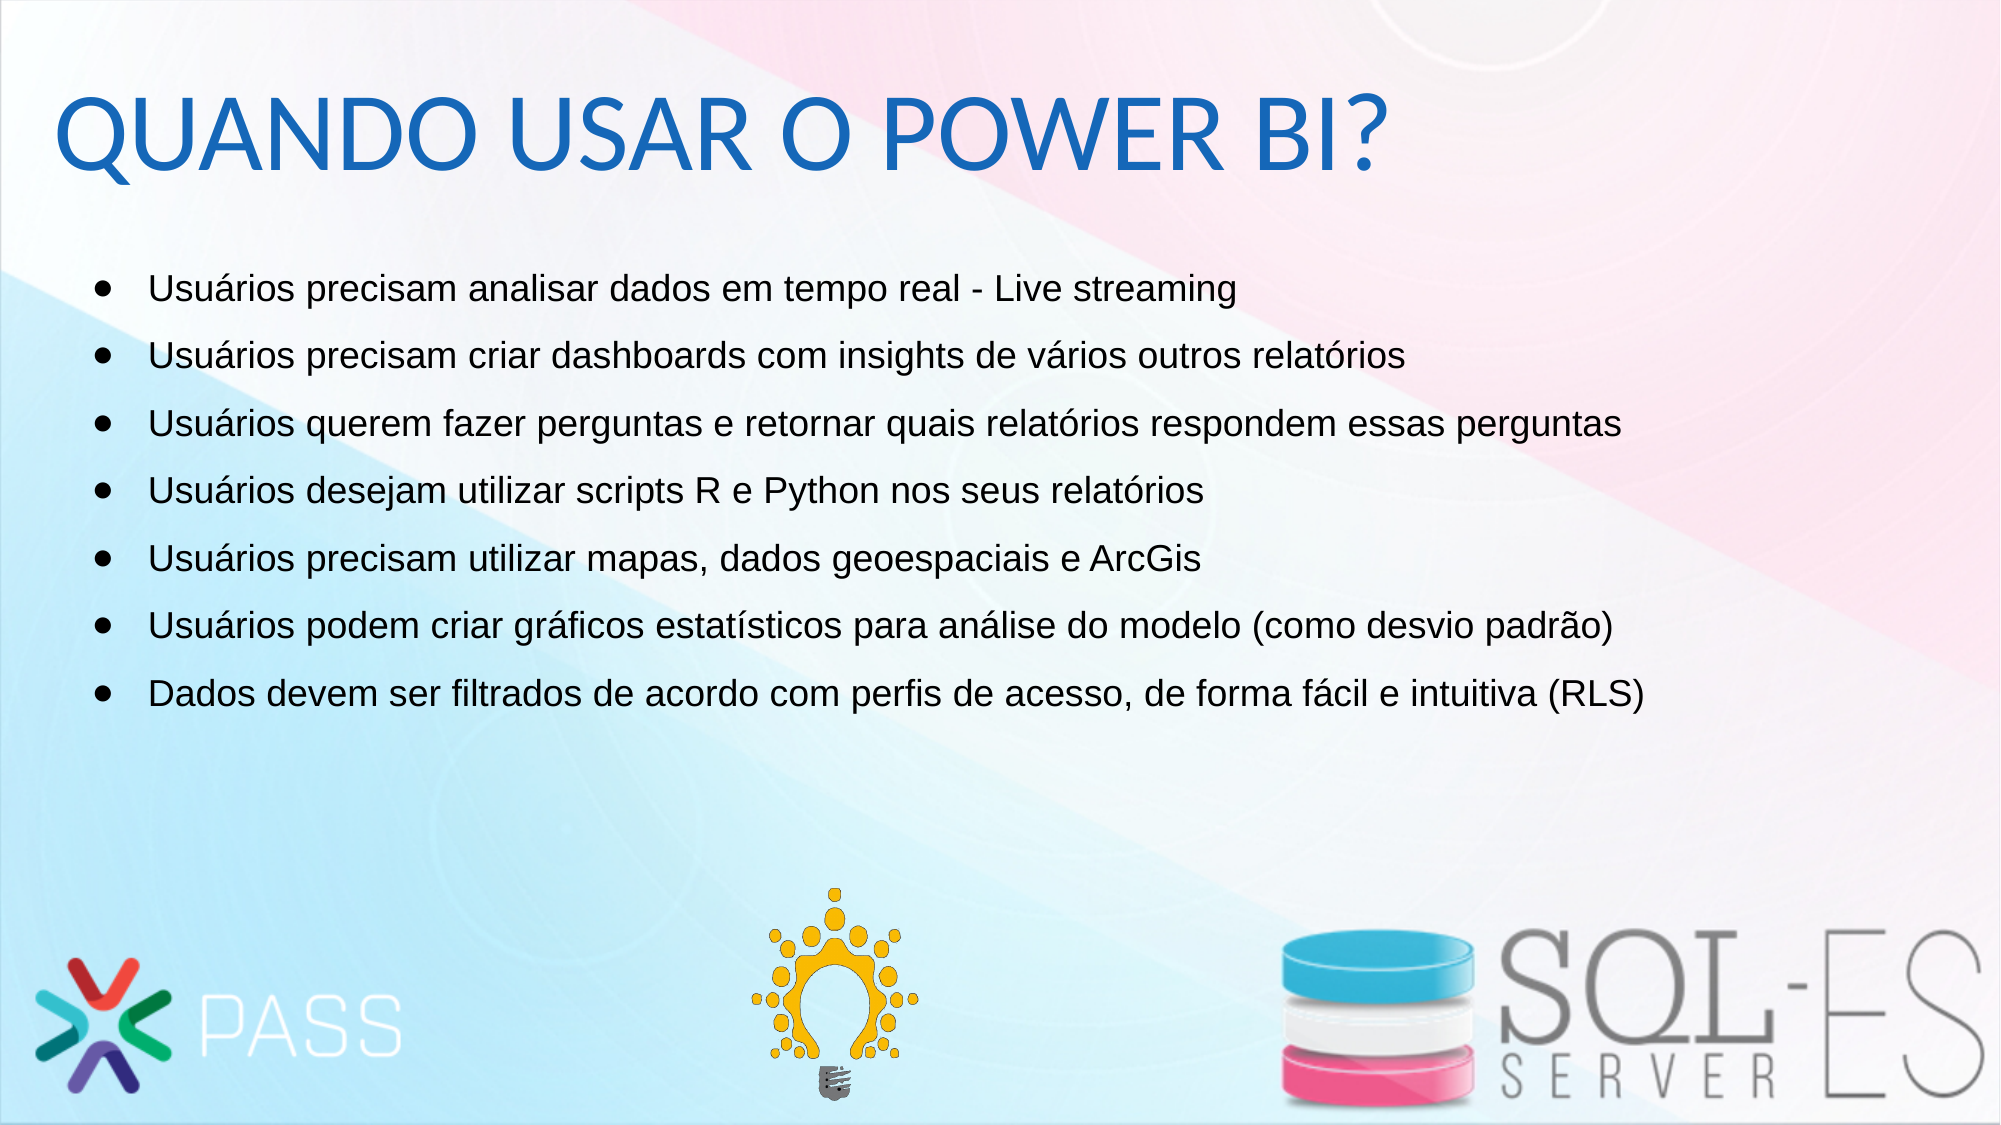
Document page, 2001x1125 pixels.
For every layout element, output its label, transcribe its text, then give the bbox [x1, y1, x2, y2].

picture [0, 0, 2001, 1125]
title QUANDO USAR O POWER BI? [38, 66, 1943, 206]
text_box Usuários precisam analisar dados em tempo real - Live streaming Usuários precisam criar dashboards com insights de vários outros relatórios Usuários querem fazer perguntas e retornar quais relatórios respondem essas perguntas Usuários desejam utilizar scripts R e Python nos seus relatórios Usuários precisam utilizar mapas, dados geoespaciais e ArcGis Usuários podem criar gráficos estatísticos para análise do modelo (como desvio padrão) Dados devem ser filtrados de acordo com perfis de acesso, de forma fácil e intuitiva (RLS) [57, 226, 1942, 1012]
